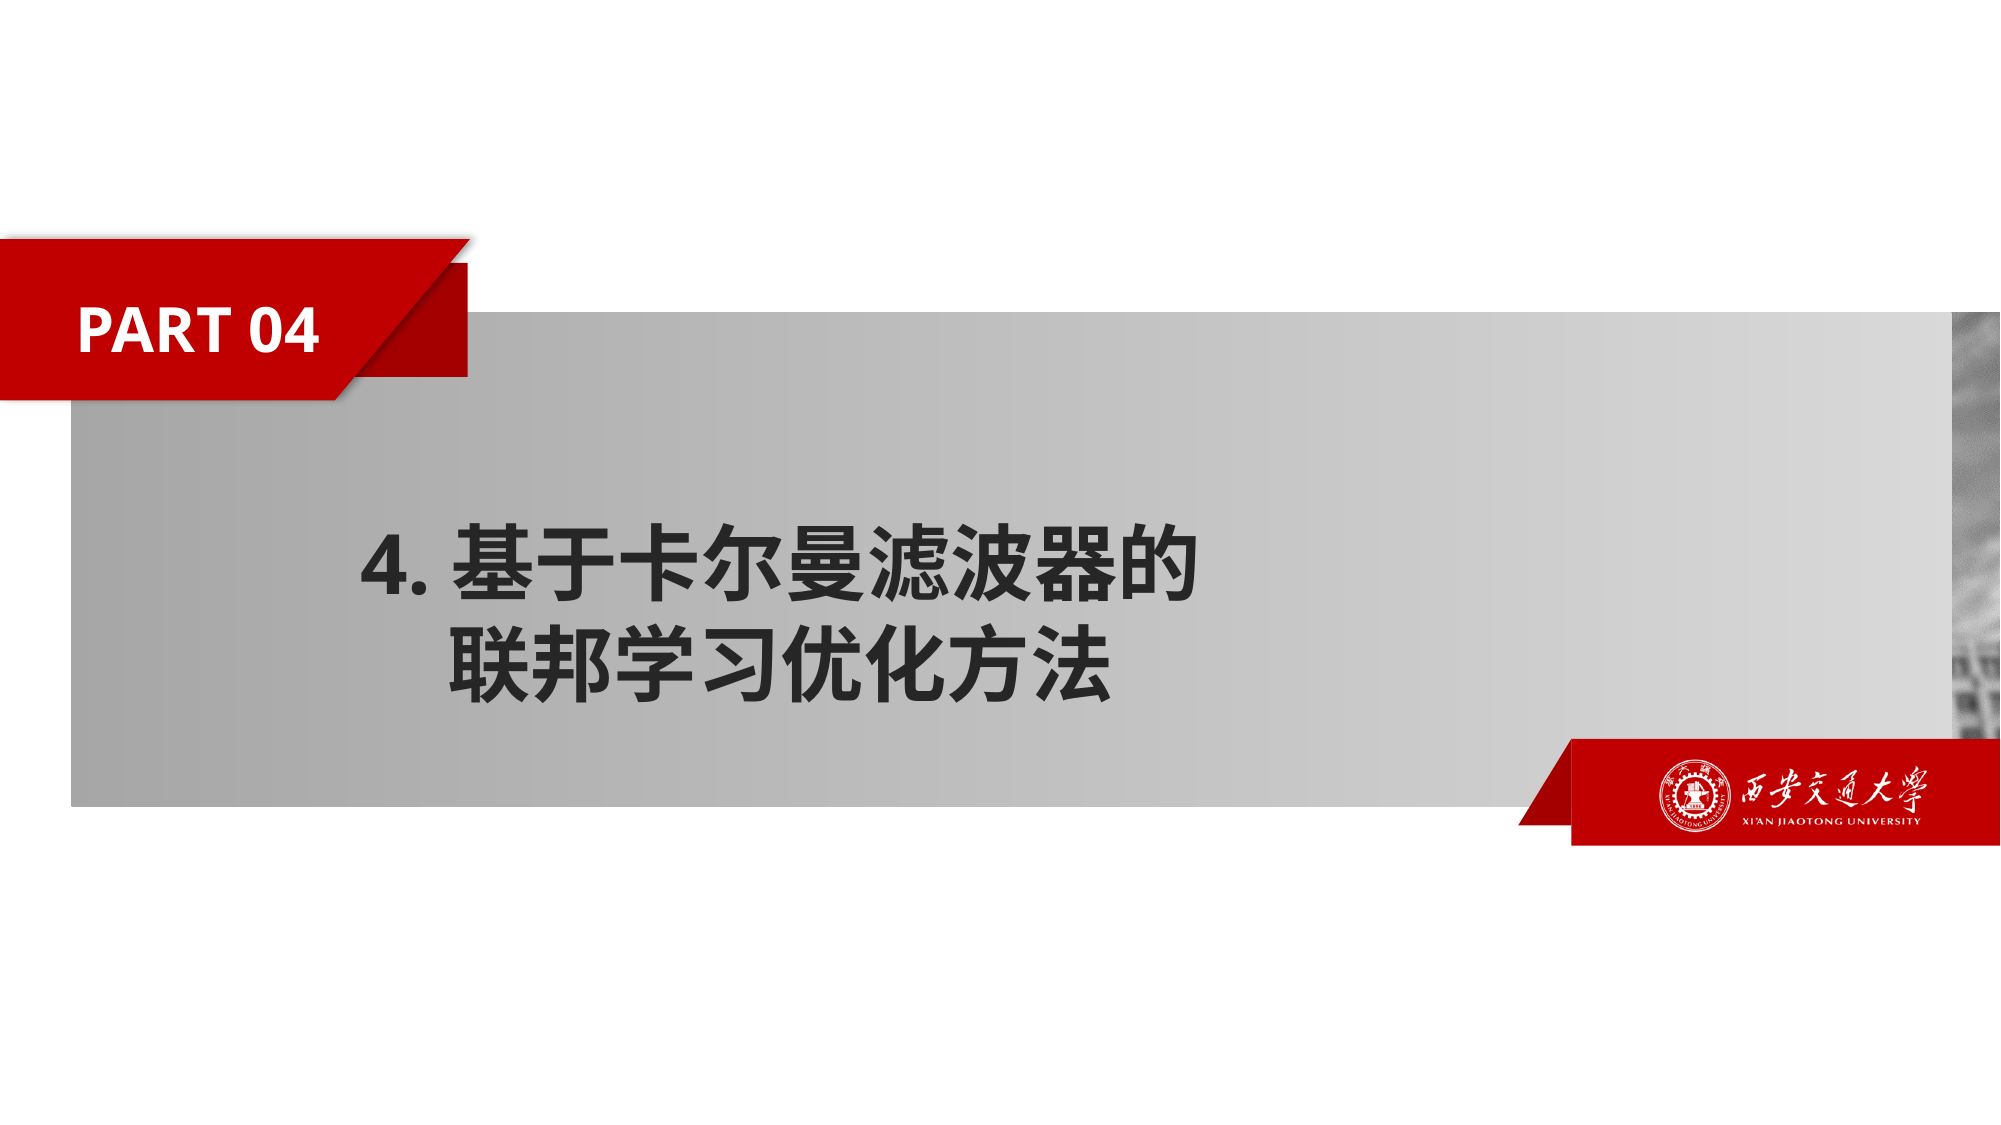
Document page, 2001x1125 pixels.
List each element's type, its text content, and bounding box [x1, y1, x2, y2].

text_box PART 04 [60, 282, 335, 373]
text_box 4.基于卡尔曼滤波器的 联邦学习优化方法 [172, 504, 1389, 720]
picture [1255, 312, 2000, 738]
